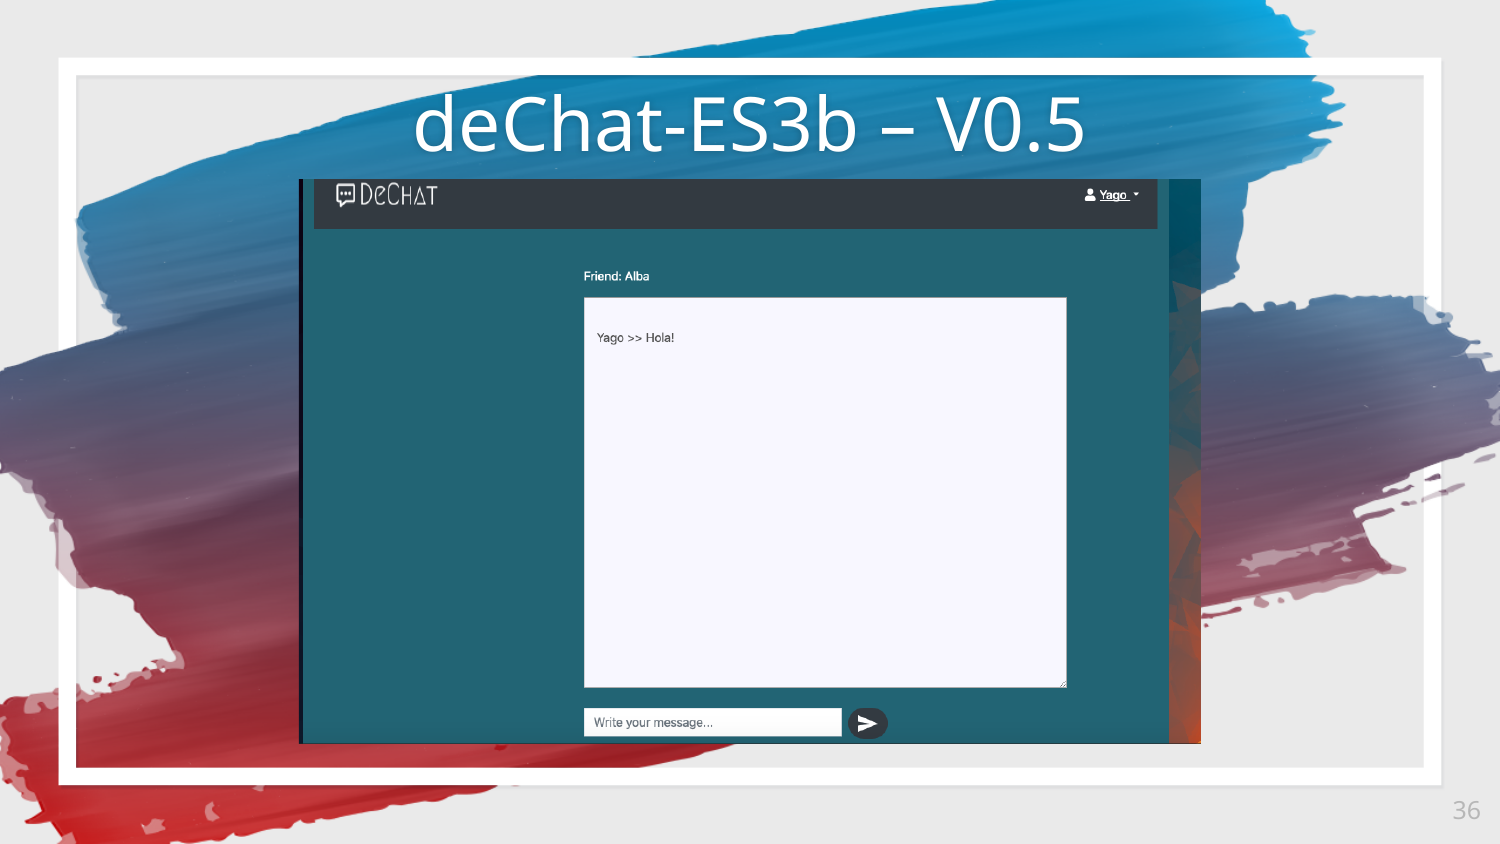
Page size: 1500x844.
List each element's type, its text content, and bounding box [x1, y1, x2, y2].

slide_number 36 [1391, 779, 1482, 844]
picture [0, 0, 1500, 844]
text_box deChat-ES3b – V0.5 [377, 63, 1123, 177]
